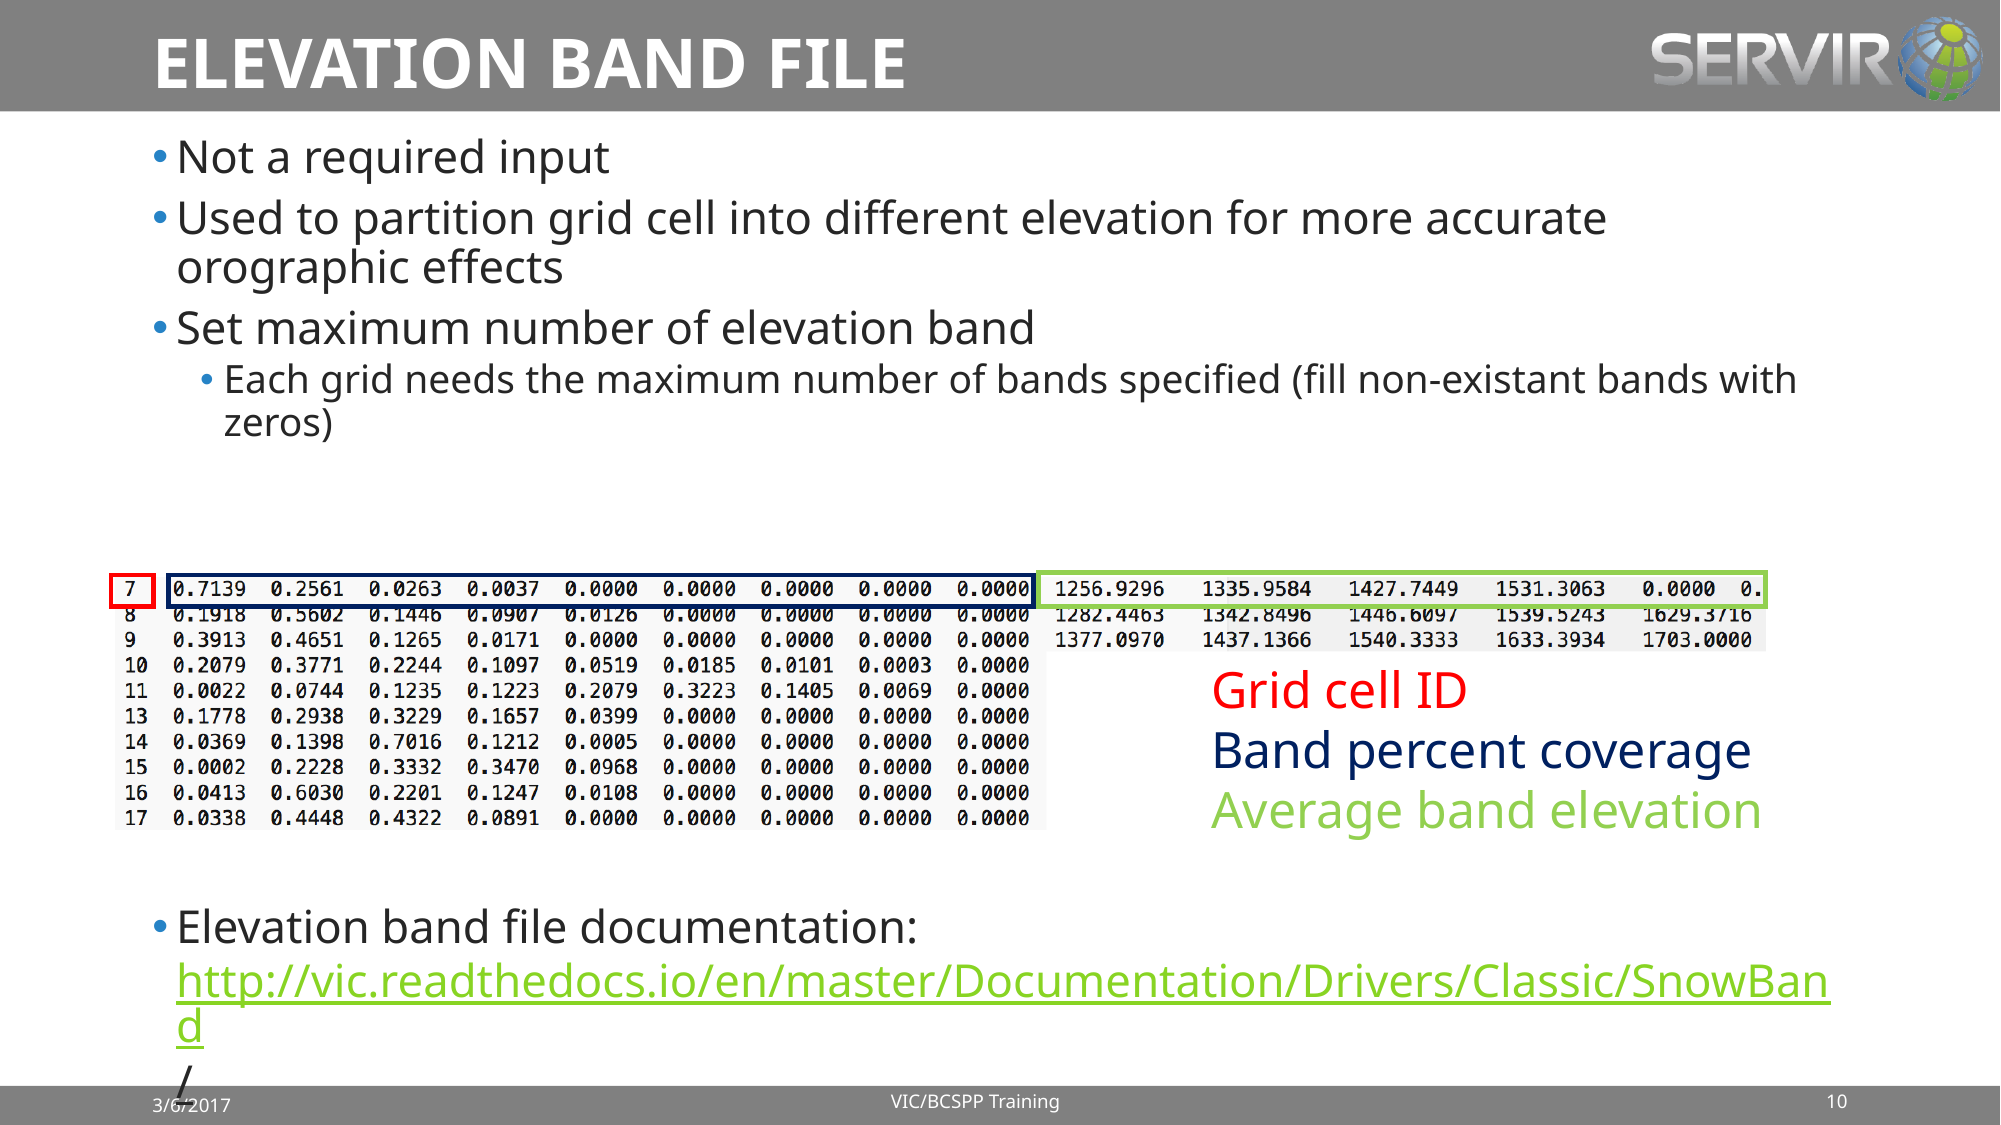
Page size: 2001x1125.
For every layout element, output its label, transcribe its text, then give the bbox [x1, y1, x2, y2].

list Not a required input Used to partition grid cell into different elevation for more accurate orographic effects Set maximum number of elevation band Each grid needs the maximum number of bands specified (fill non-existant bands with zeros) Elevation band file documentation: http://vic.readthedocs.io/en/master/Documentation/Drivers/Classic/SnowBand/ [137, 849, 1863, 1080]
picture [1863, 16, 1983, 101]
list Not a required input Used to partition grid cell into different elevation for more accurate orographic effects Set maximum number of elevation band Each grid needs the maximum number of bands specified (fill non-existant bands with zeros) Elevation band file documentation: http://vic.readthedocs.io/en/master/Documentation/Drivers/Classic/SnowBand/ [137, 126, 1863, 572]
title ELEVATION BAND FILE [137, 5, 1863, 112]
slide_number 10 [1412, 1088, 1863, 1123]
footer VIC/BCSPP Training [638, 1088, 1313, 1123]
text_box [111, 572, 1889, 849]
